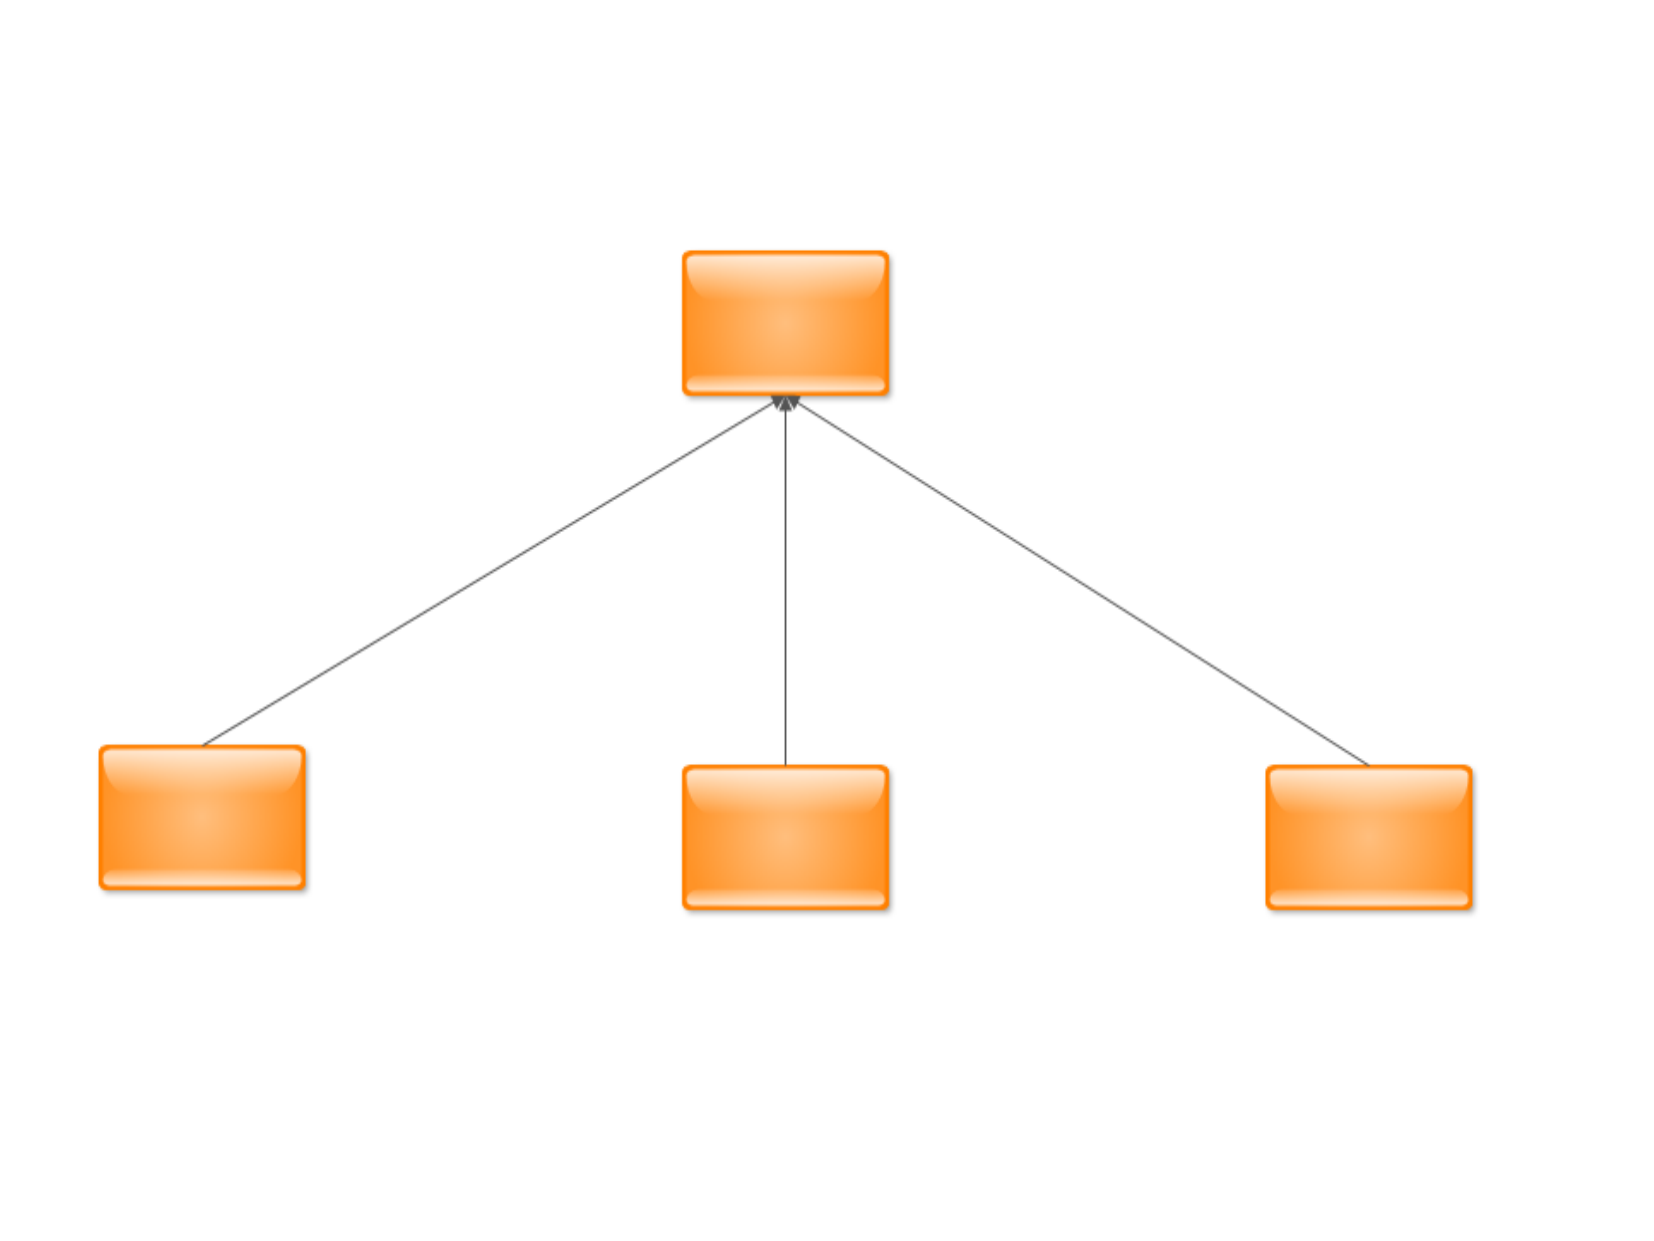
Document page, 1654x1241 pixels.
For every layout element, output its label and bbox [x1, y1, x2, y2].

picture [64, 132, 1601, 1121]
